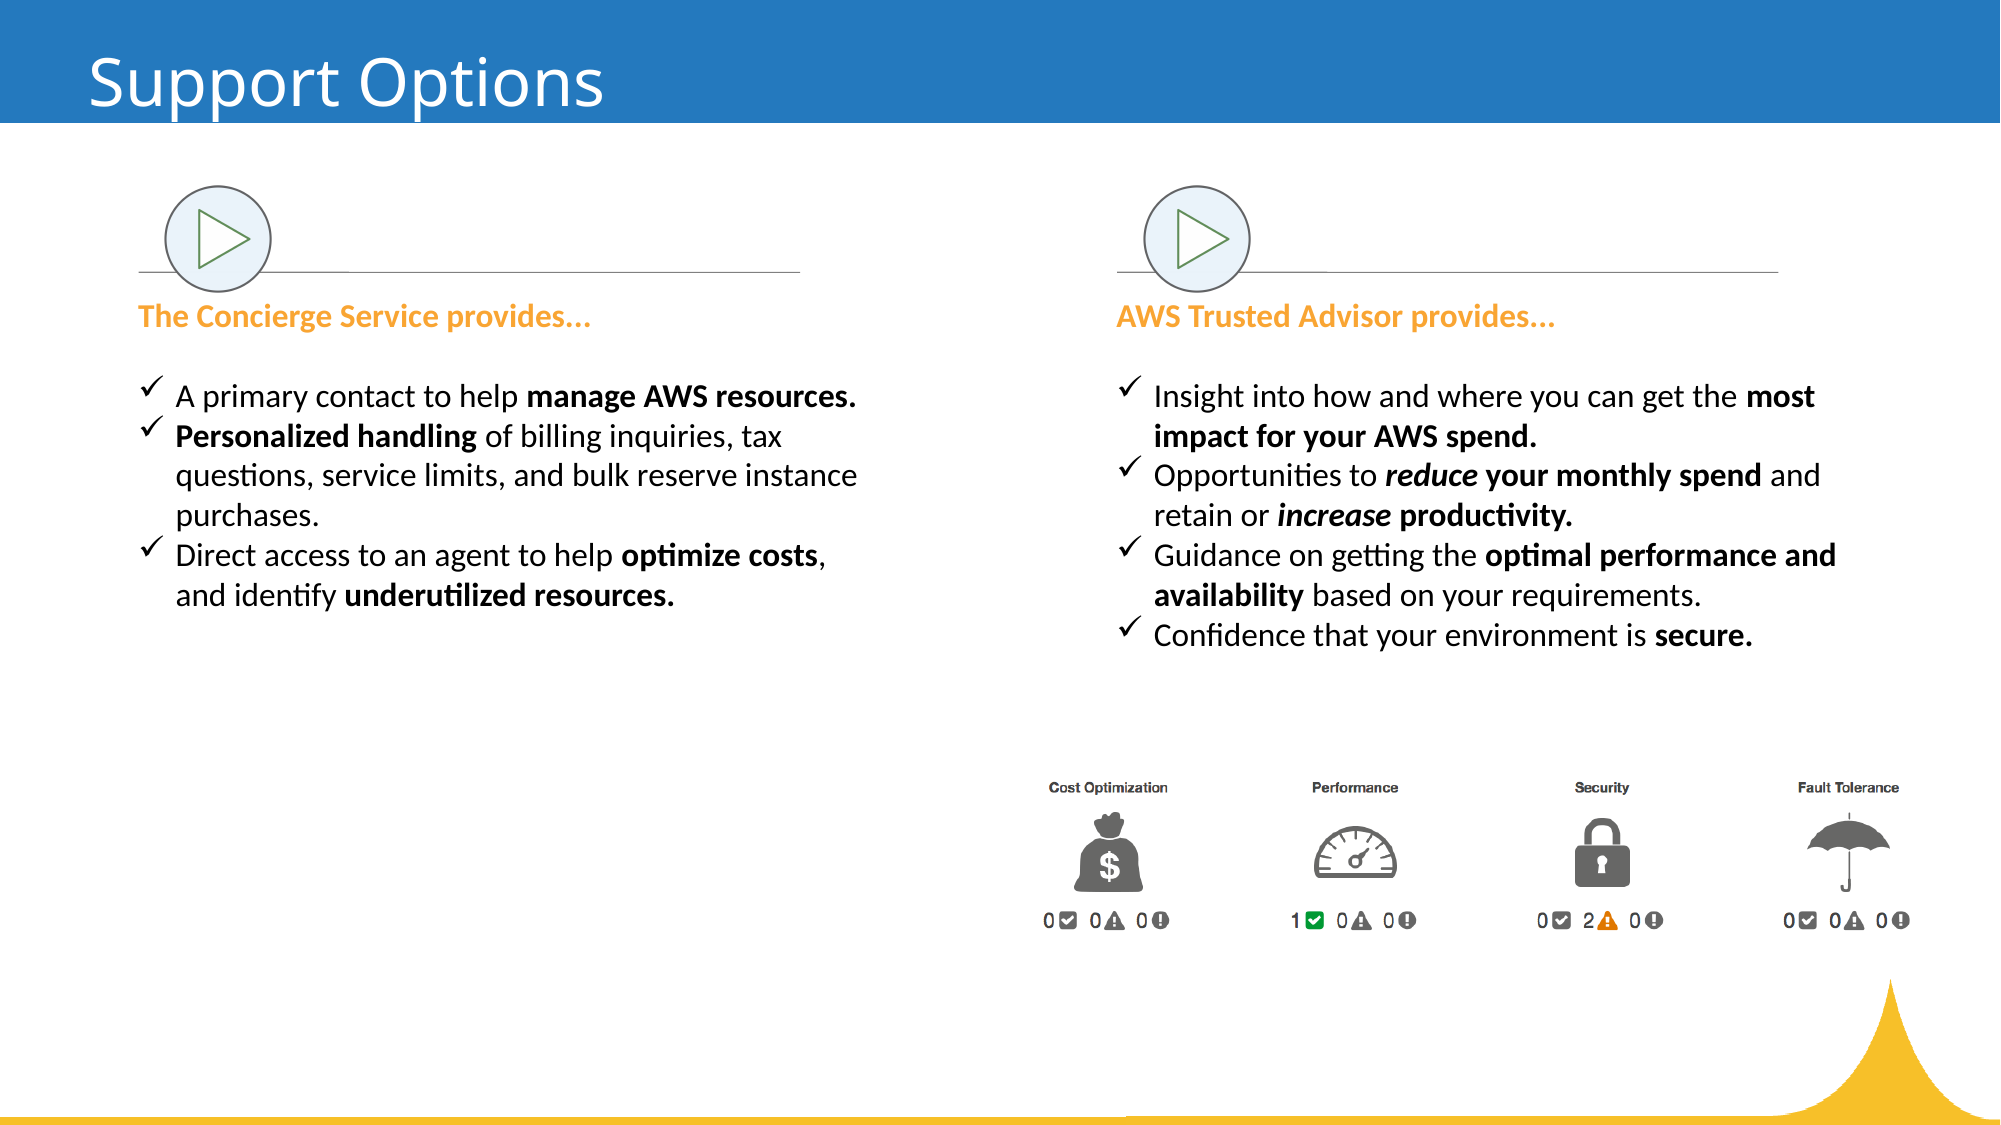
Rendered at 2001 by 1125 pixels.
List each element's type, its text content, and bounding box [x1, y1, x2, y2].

picture [154, 175, 282, 303]
picture [994, 766, 2001, 1125]
title Support Options [73, 25, 1869, 145]
text_box AWS Trusted Advisor provides... Insight into how and where you can get the most impact for your AWS spend. Opportunities to reduce your monthly spend and retain or increase productivity. Guidance on getting the optimal performance and availability based on your requirements. Confidence that your environment is secure. [1101, 286, 1869, 661]
text_box The Concierge Service provides... A primary contact to help manage AWS resources. Personalized handling of billing inquiries, tax questions, service limits, and bulk reserve instance purchases. Direct access to an agent to help optimize costs, and identify underutilized resources. [123, 286, 896, 621]
picture [1132, 175, 1261, 303]
